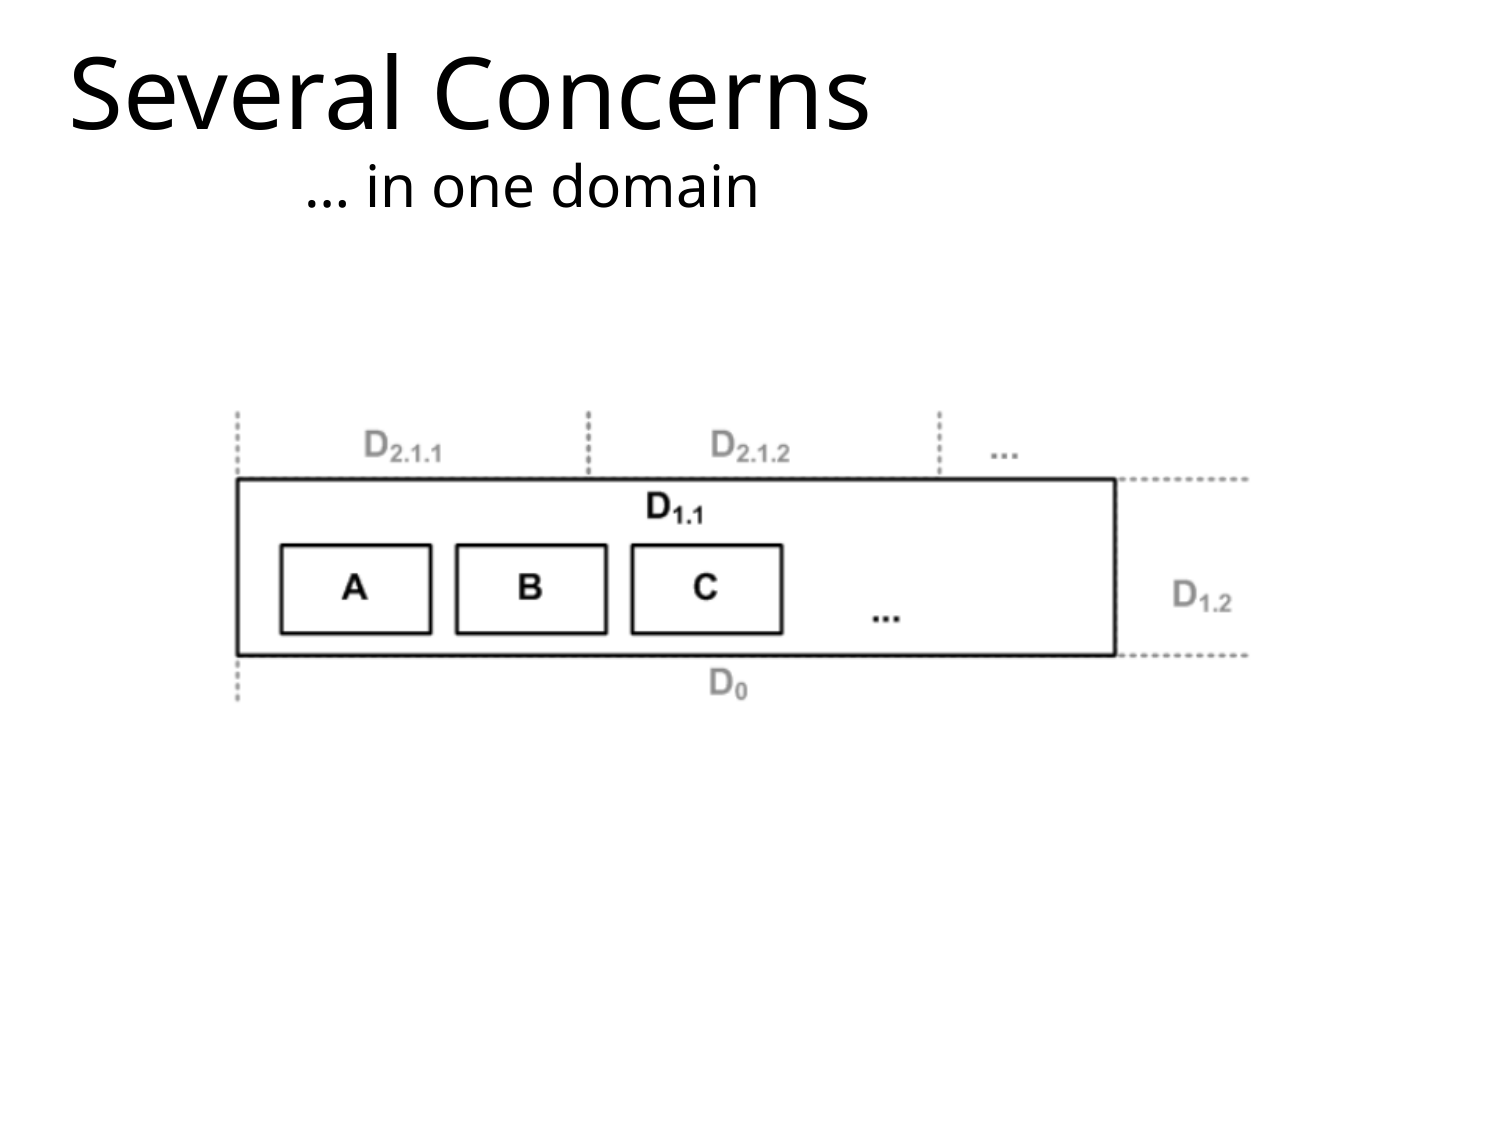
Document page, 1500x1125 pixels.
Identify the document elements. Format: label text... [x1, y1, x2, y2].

picture [214, 394, 1286, 730]
text_box … in one domain [289, 125, 1500, 244]
text_box Several Concerns [53, 30, 1117, 149]
